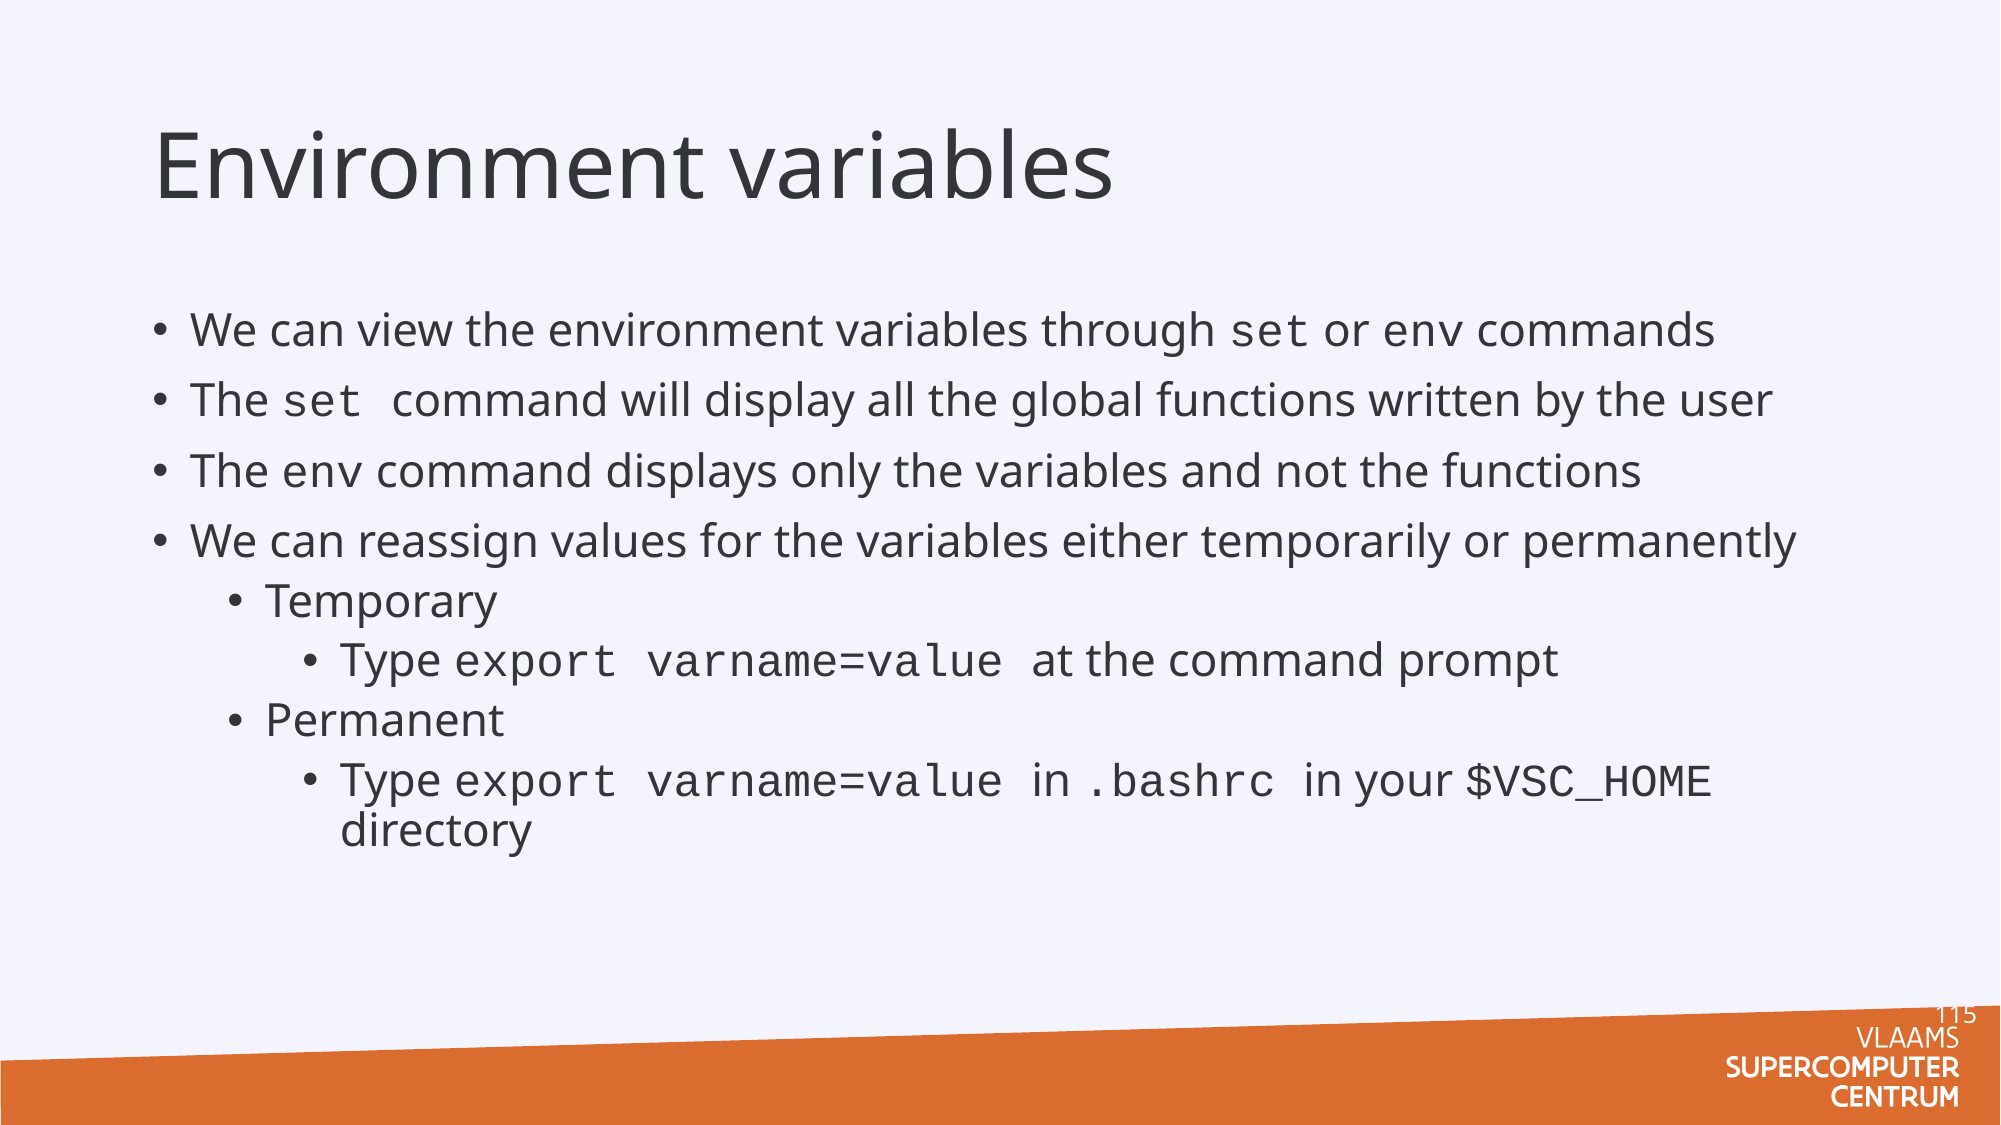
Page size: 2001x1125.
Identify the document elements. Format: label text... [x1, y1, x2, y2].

title Environment variables [137, 59, 1863, 278]
slide_number 115 [1787, 992, 1993, 1040]
picture [1725, 1021, 1960, 1117]
list We can view the environment variables through set or env commands The set command will display all the global functions written by the user The env command displays only the variables and not the functions We can reassign values for the variables either temporarily or permanently Temporary Type export varname=value at the command prompt Permanent Type export varname=value in .bashrc in your $VSC_HOME directory [137, 299, 1863, 1014]
